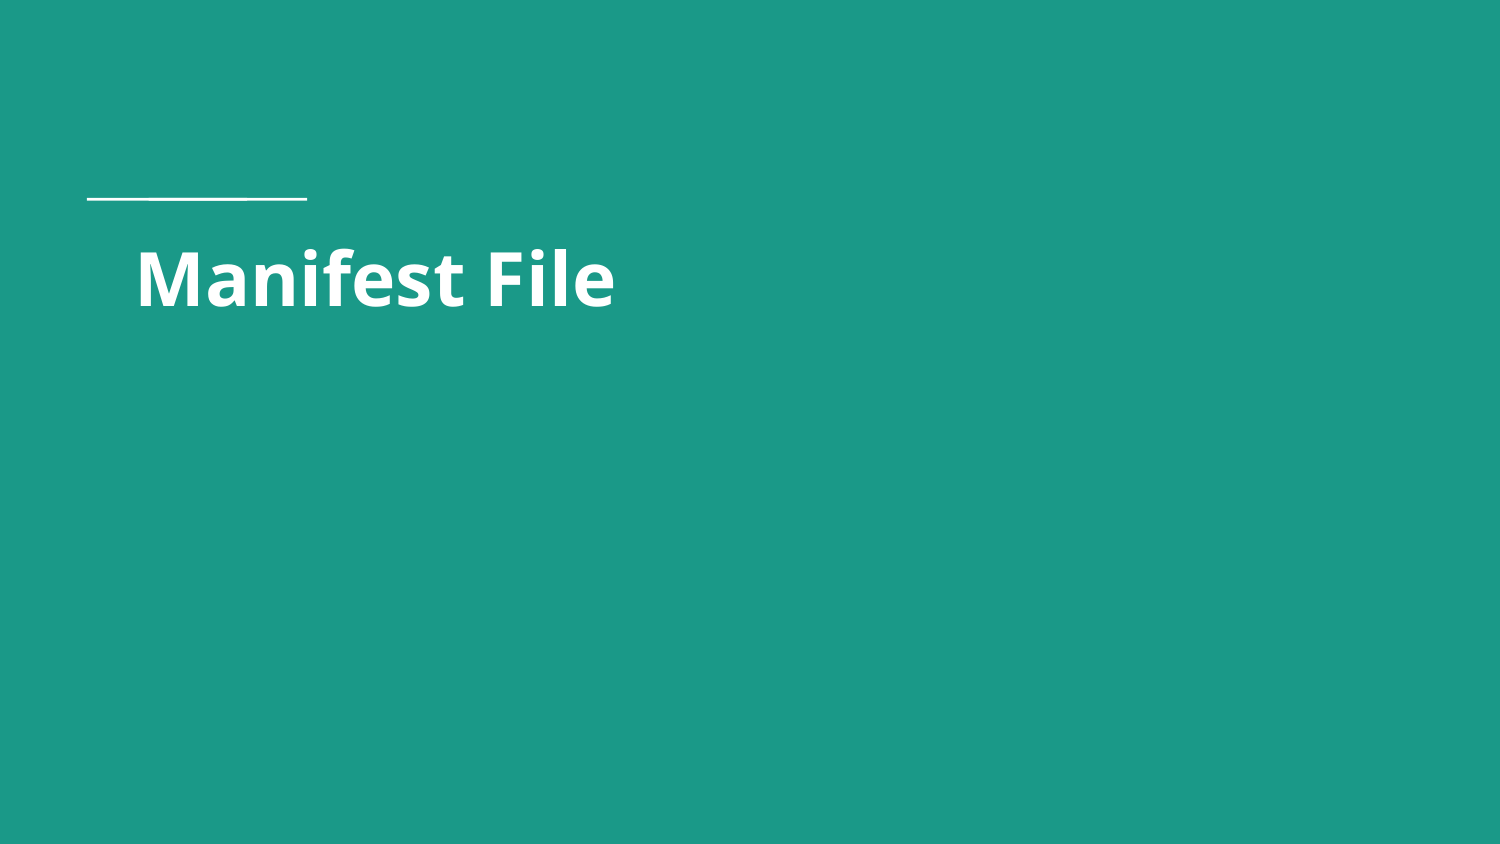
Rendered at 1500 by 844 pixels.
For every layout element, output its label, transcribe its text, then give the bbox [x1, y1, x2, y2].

title Manifest File [119, 216, 1381, 466]
